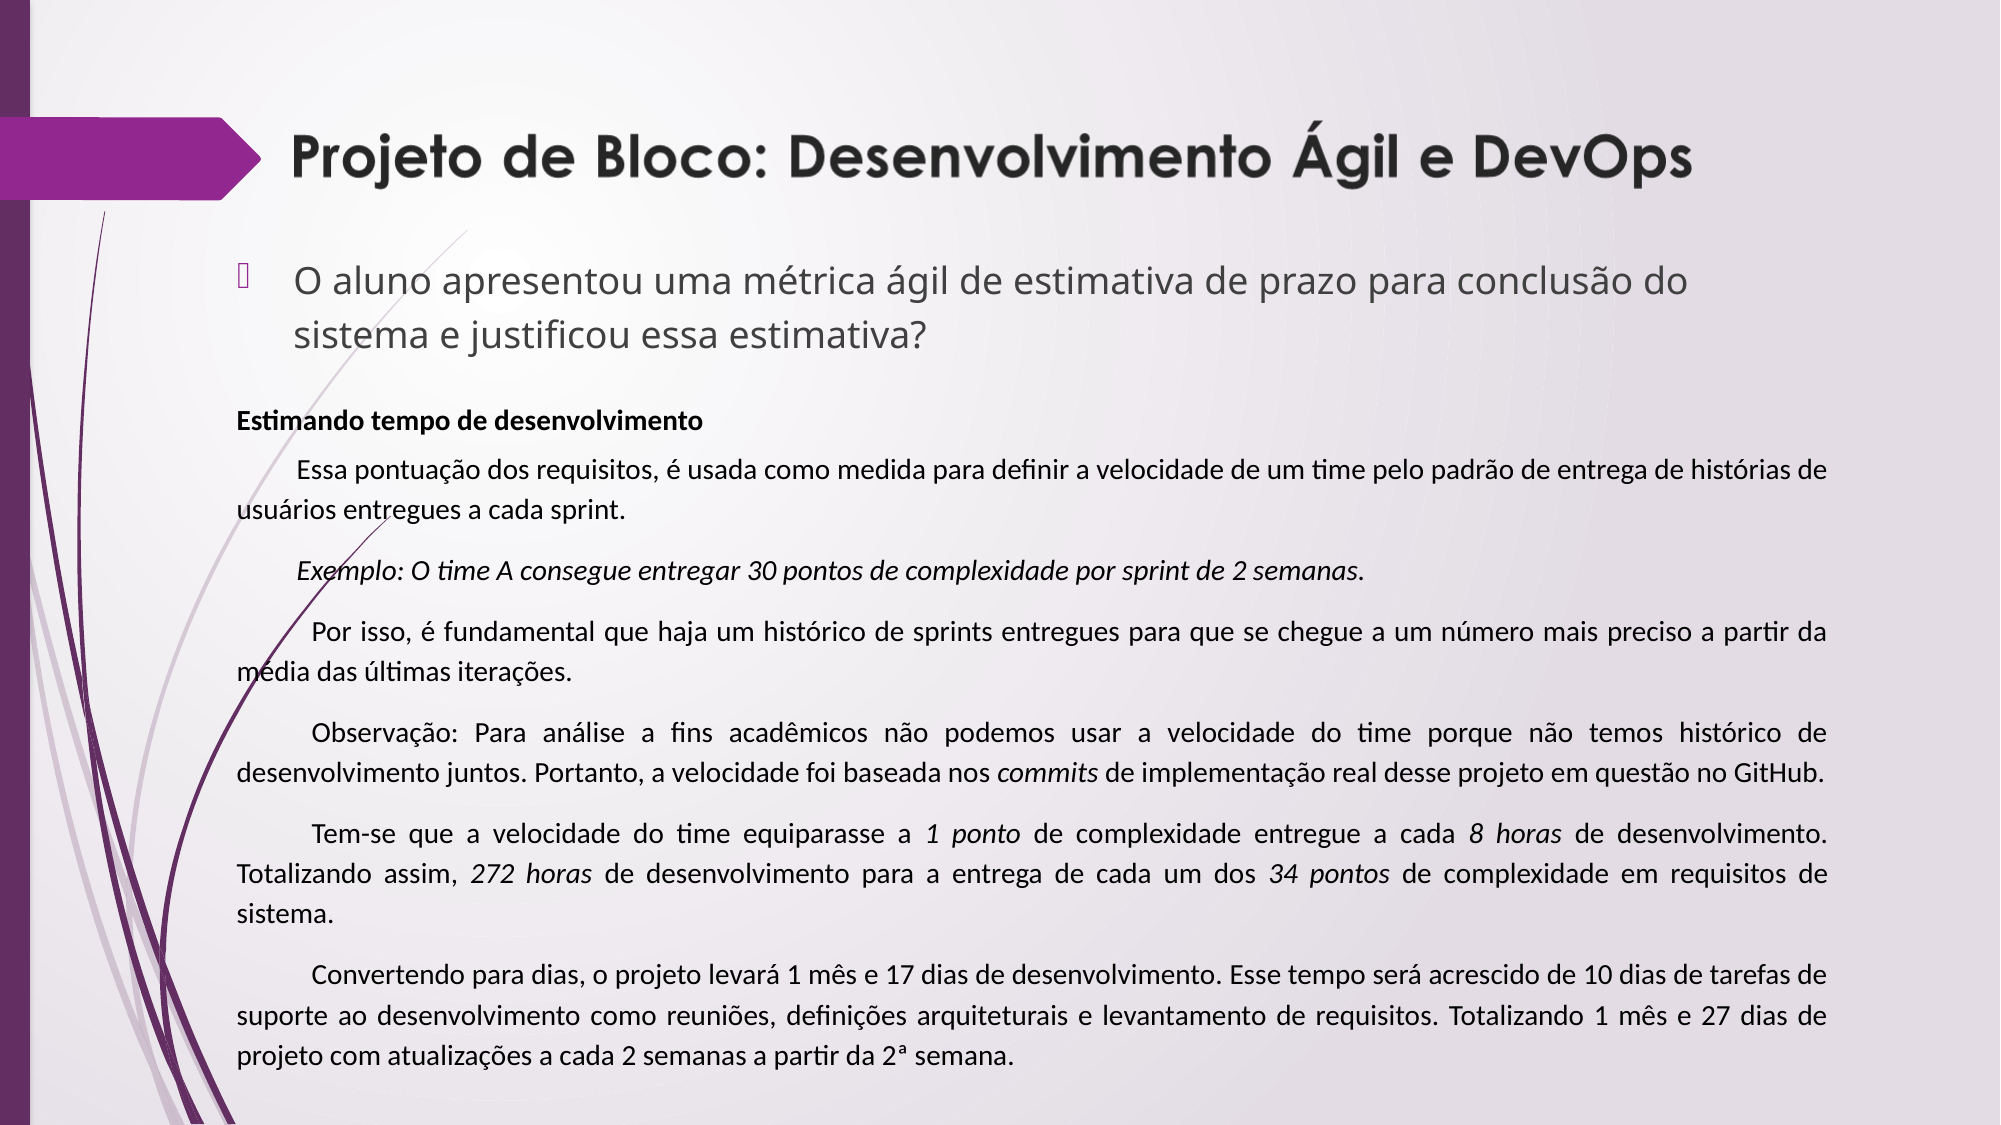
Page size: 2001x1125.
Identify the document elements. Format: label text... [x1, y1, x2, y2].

picture [254, 100, 1730, 226]
list O aluno apresentou uma métrica ágil de estimativa de prazo para conclusão do sistema e justificou essa estimativa? [222, 240, 1844, 377]
text_box Estimando tempo de desenvolvimento Essa pontuação dos requisitos, é usada como medida para definir a velocidade de um time pelo padrão de entrega de histórias de usuários entregues a cada sprint. Exemplo: O time A consegue entregar 30 pontos de complexidade por sprint de 2 semanas. Por isso, é fundamental que haja um histórico de sprints entregues para que se chegue a um número mais preciso a partir da média das últimas iterações. Observação: Para análise a fins acadêmicos não podemos usar a velocidade do time porque não temos histórico de desenvolvimento juntos. Portanto, a velocidade foi baseada nos commits de implementação real desse projeto em questão no GitHub. Tem-se que a velocidade do time equiparasse a 1 ponto de complexidade entregue a cada 8 horas de desenvolvimento. Totalizando assim, 272 horas de desenvolvimento para a entrega de cada um dos 34 pontos de complexidade em requisitos de sistema. Convertendo para dias, o projeto levará 1 mês e 17 dias de desenvolvimento. Esse tempo será acrescido de 10 dias de tarefas de suporte ao desenvolvimento como reuniões, definições arquiteturais e levantamento de requisitos. Totalizando 1 mês e 27 dias de projeto com atualizações a cada 2 semanas a partir da 2ª semana. [221, 388, 1844, 1079]
